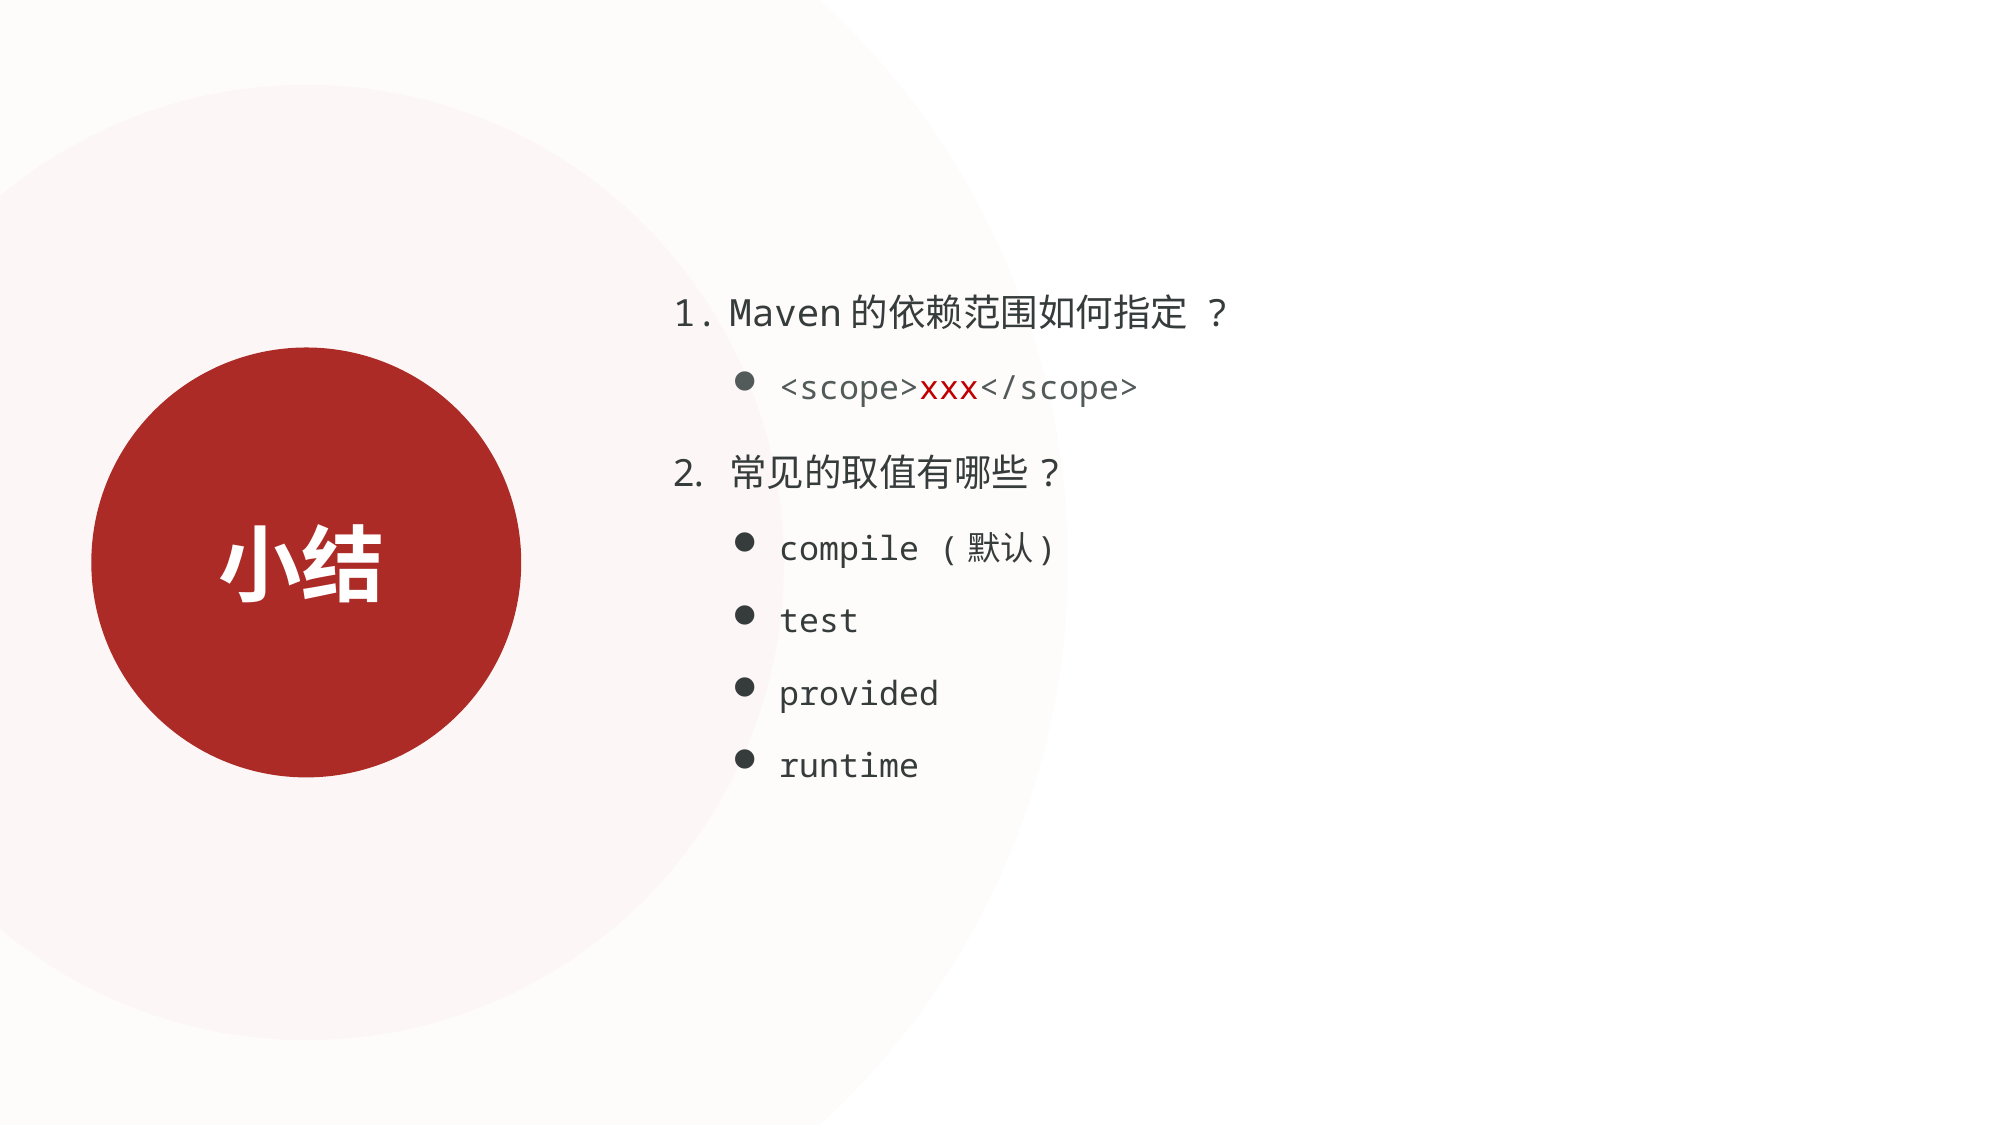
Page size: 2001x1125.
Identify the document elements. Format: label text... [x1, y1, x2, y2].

text_box Maven的依赖范围如何指定 ? <scope>xxx</scope> 常见的取值有哪些? compile (默认) test provided runtime [658, 239, 1786, 811]
